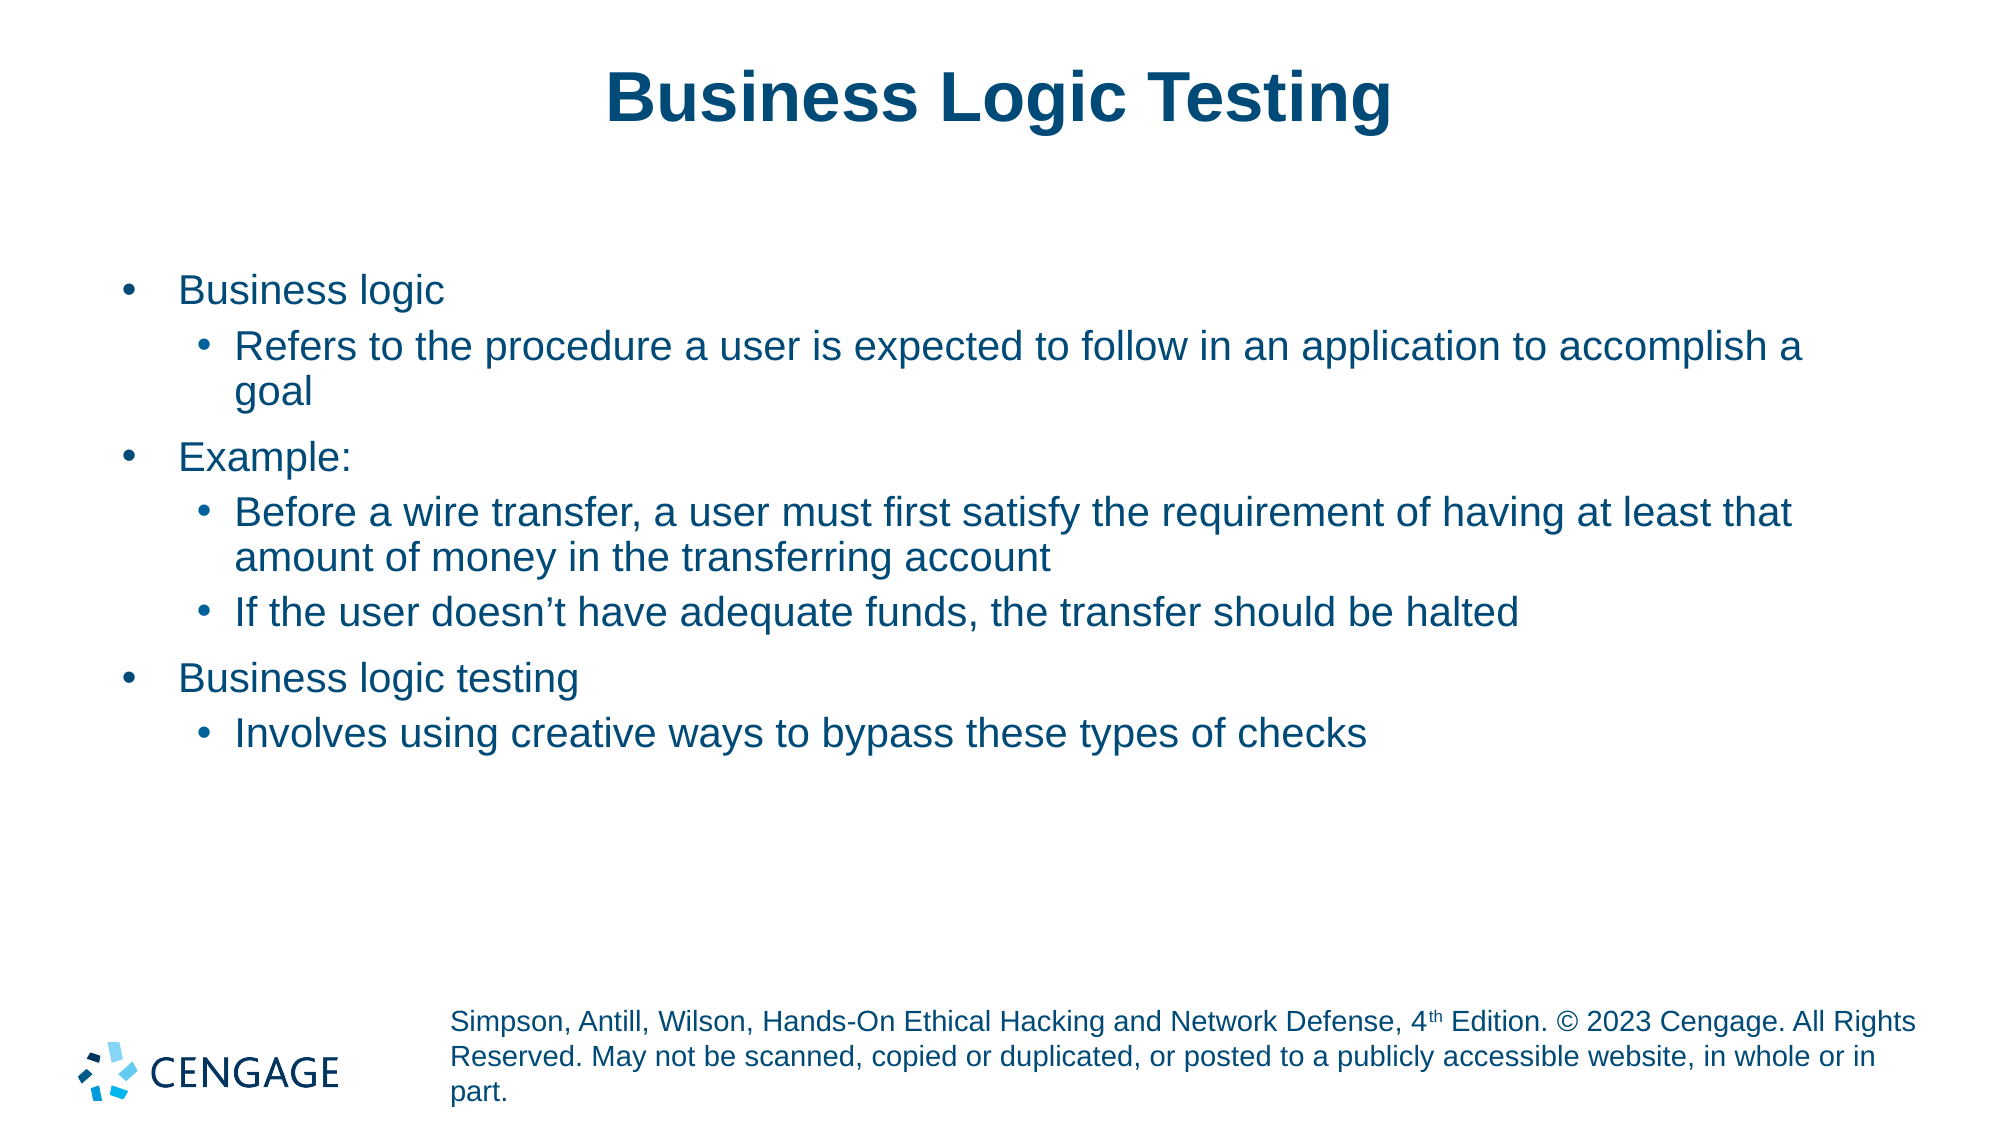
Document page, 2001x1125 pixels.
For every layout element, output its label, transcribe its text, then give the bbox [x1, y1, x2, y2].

title Business Logic Testing [137, 59, 1863, 171]
list Business logic Refers to the procedure a user is expected to follow in an application to accomplish a goal Example: Before a wire transfer, a user must first satisfy the requirement of having at least that amount of money in the transferring account If the user doesn’t have adequate funds, the transfer should be halted Business logic testing Involves using creative ways to bypass these types of checks [121, 268, 1880, 990]
picture [78, 1042, 338, 1101]
